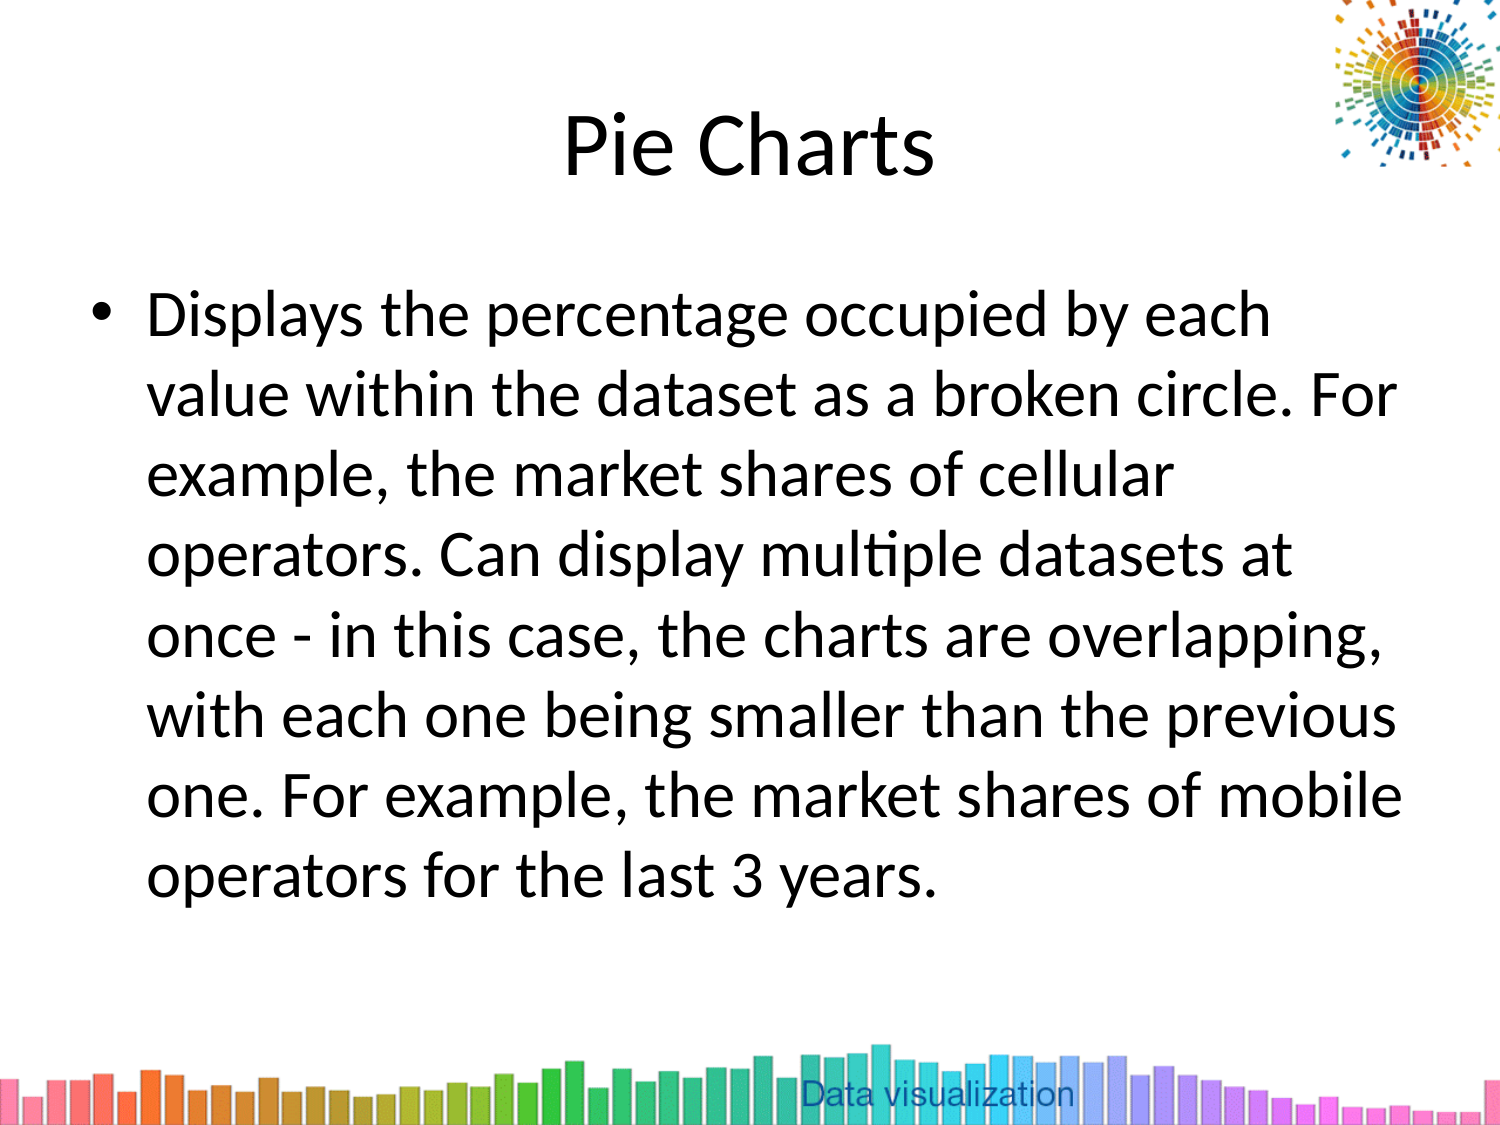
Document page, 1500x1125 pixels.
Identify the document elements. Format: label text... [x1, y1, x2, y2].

title Pie Charts [75, 45, 1425, 233]
picture [0, 0, 1500, 1125]
list Displays the percentage occupied by each value within the dataset as a broken circle. For example, the market shares of cellular operators. Can display multiple datasets at once - in this case, the charts are overlapping, with each one being smaller than the previous one. For example, the market shares of mobile operators for the last 3 years. [75, 262, 1425, 1005]
